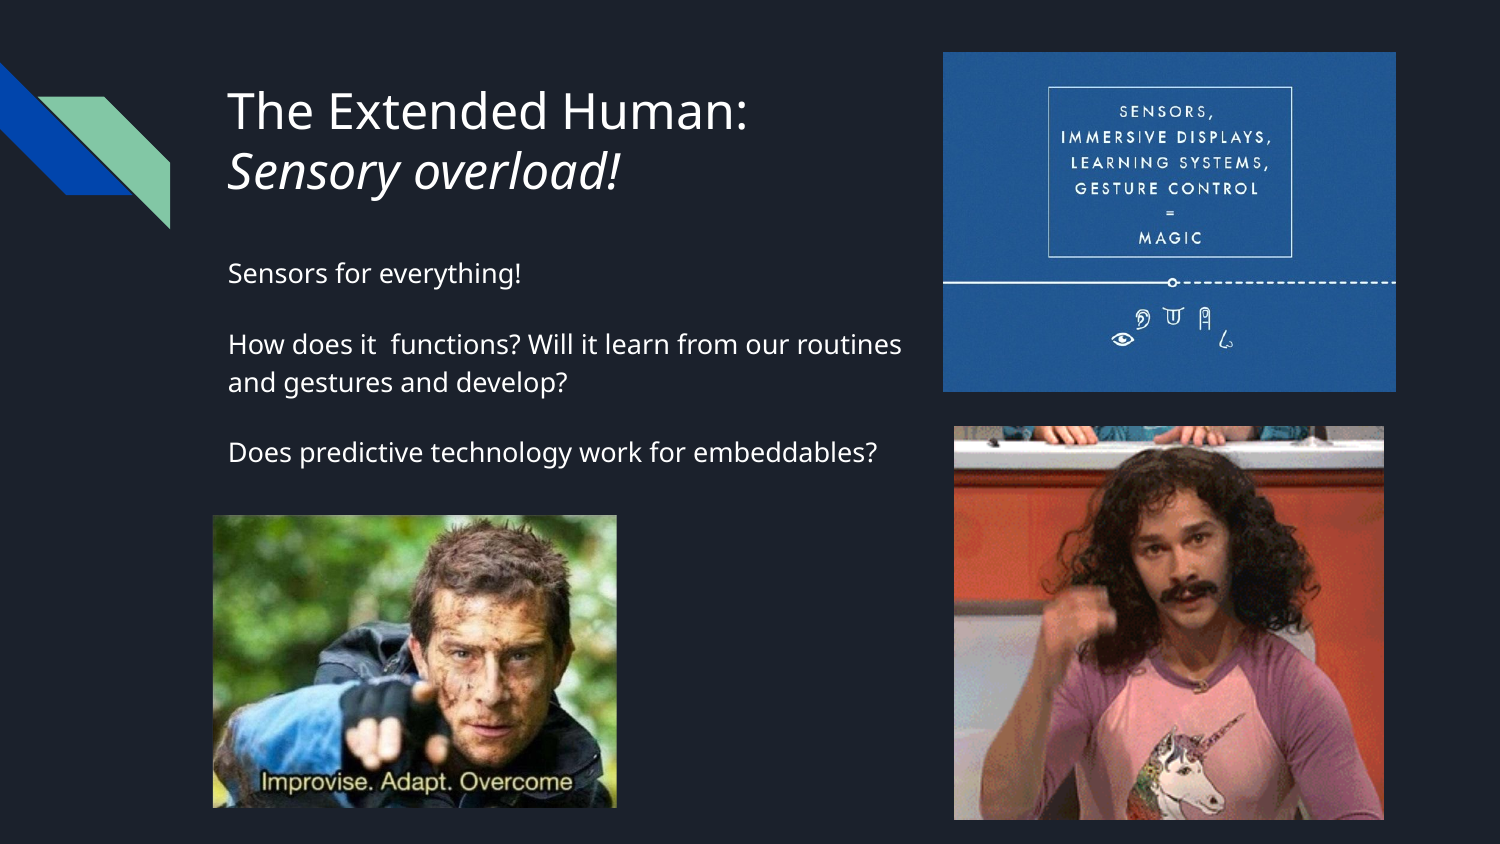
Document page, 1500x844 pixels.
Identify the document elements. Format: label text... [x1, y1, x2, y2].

picture [212, 514, 617, 808]
picture [954, 425, 1385, 821]
list Sensors for everything! How does it functions? Will it learn from our routines and gestures and develop? Does predictive technology work for embeddables? [212, 237, 920, 493]
picture [942, 51, 1396, 392]
title The Extended Human: Sensory overload! [212, 64, 937, 215]
